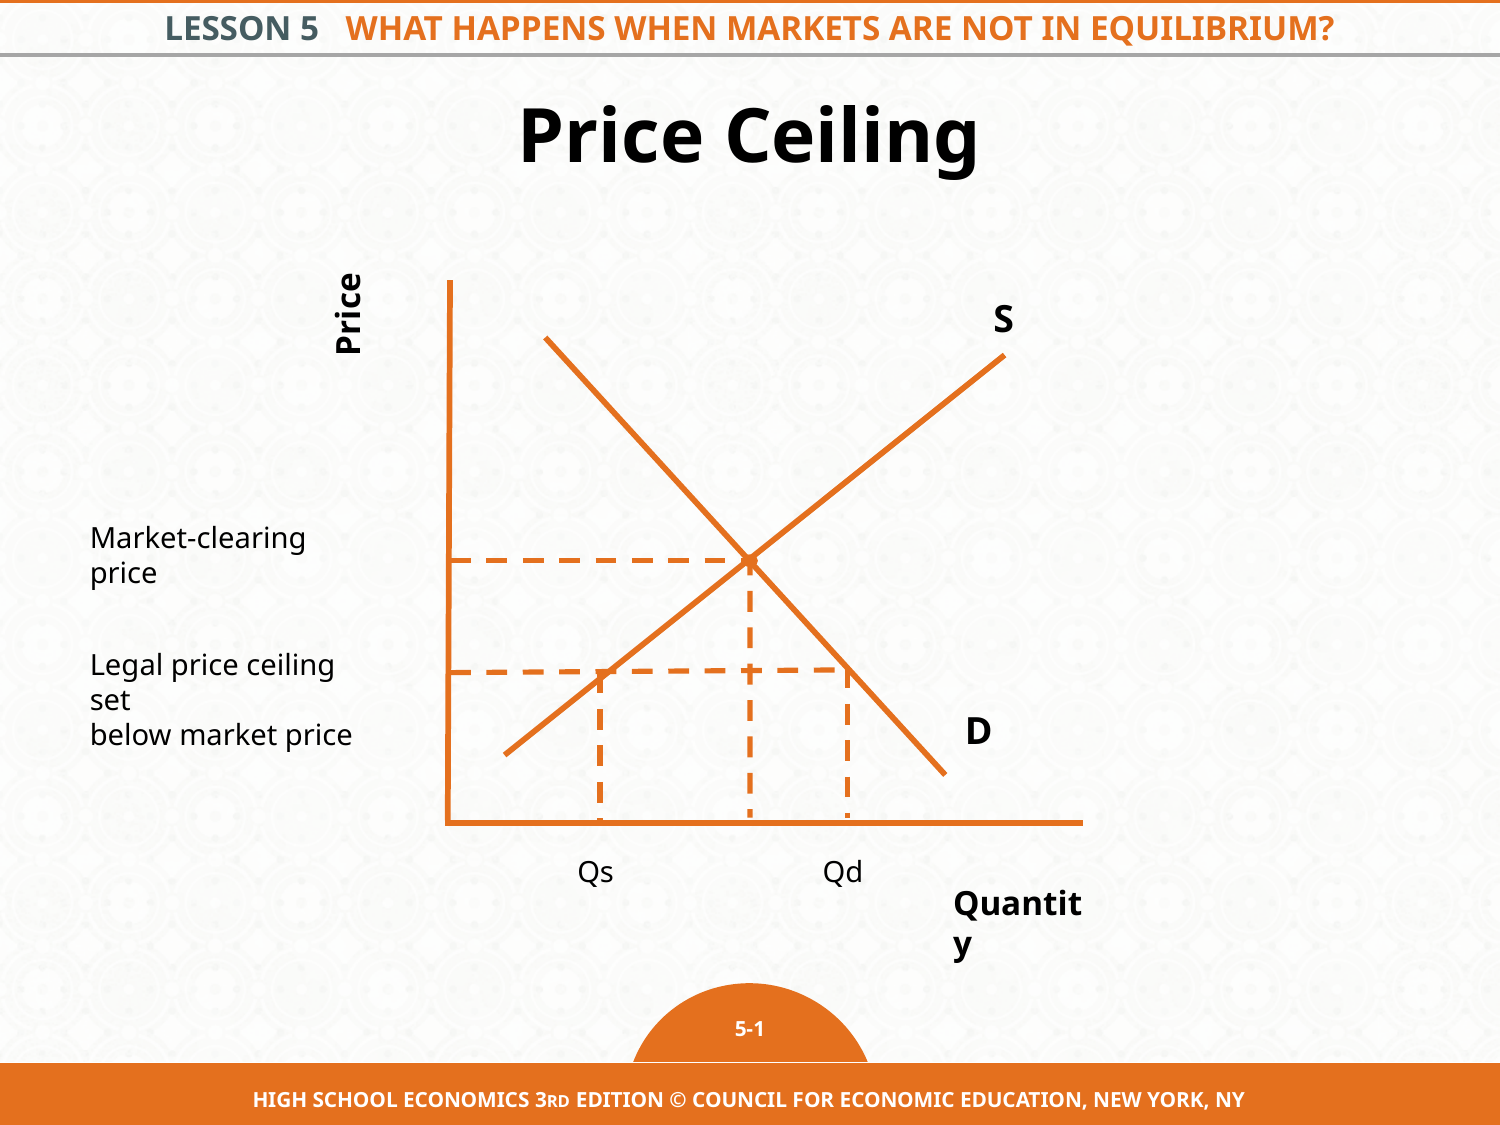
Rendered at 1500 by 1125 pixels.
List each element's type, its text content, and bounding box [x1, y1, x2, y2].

text_box Legal price ceiling set below market price [74, 639, 314, 759]
picture [0, 57, 1500, 1062]
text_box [319, 266, 1113, 931]
text_box Market-clearing price [74, 512, 314, 598]
title Price Ceiling [300, 61, 1200, 205]
picture [0, 3, 1500, 53]
